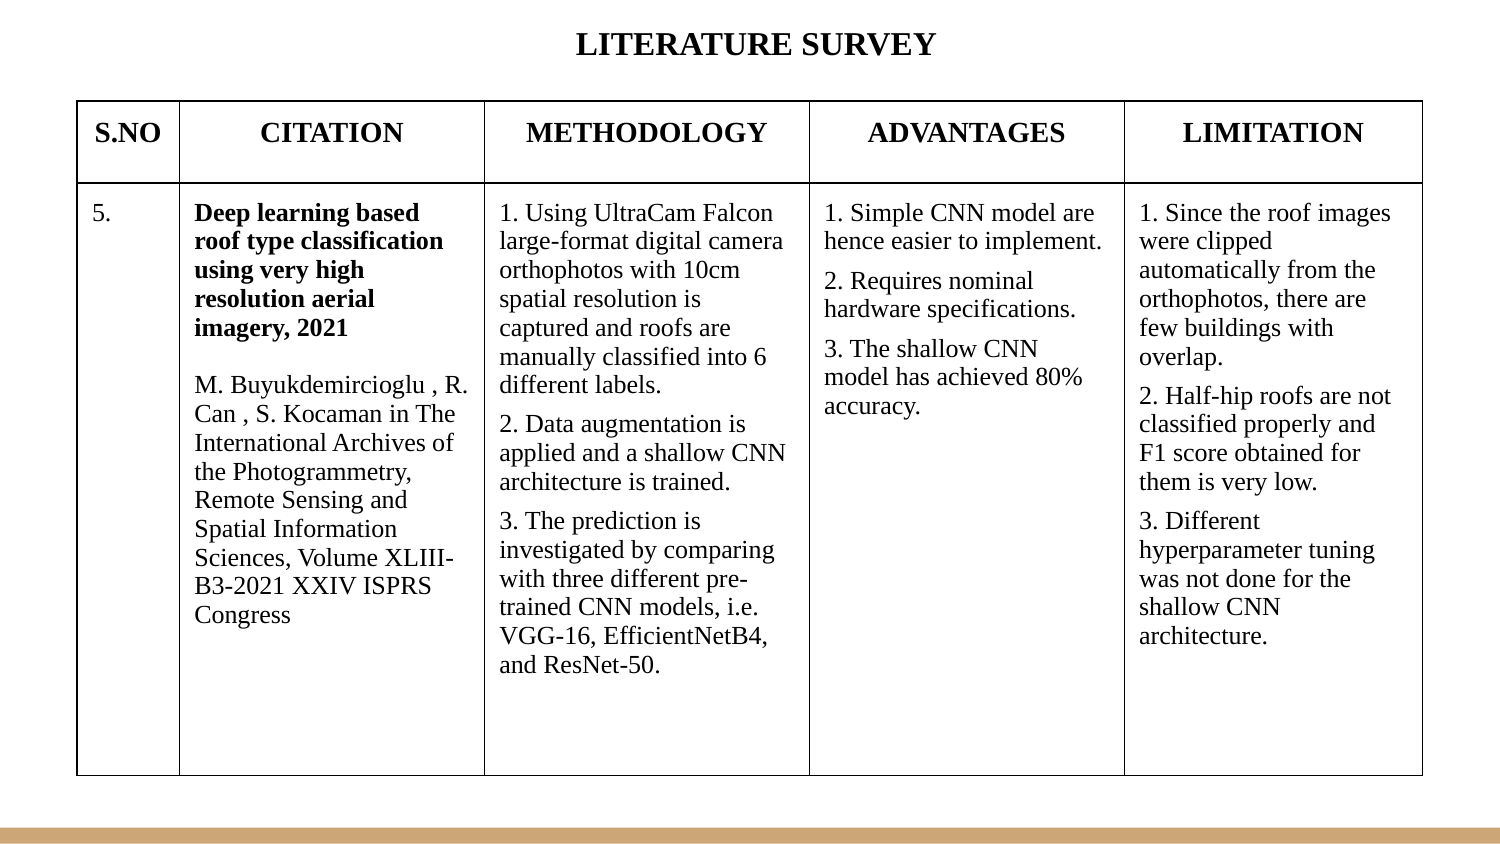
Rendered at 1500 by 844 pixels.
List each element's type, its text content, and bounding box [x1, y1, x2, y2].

table_cell 1. Since the roof images were clipped automatically from the orthophotos, there are few buildings with overlap. 2. Half-hip roofs are not classified properly and F1 score obtained for them is very low. 3. Different hyperparameter tuning was not done for the shallow CNN architecture. [1125, 184, 1422, 775]
table_header ADVANTAGES [810, 102, 1124, 182]
text_box LITERATURE SURVEY [281, 7, 1232, 78]
table_header CITATION [180, 102, 484, 182]
table_cell 5. [78, 184, 179, 775]
table_cell Deep learning based roof type classification using very high resolution aerial imagery, 2021 M. Buyukdemircioglu , R. Can , S. Kocaman in The International Archives of the Photogrammetry, Remote Sensing and Spatial Information Sciences, Volume XLIII-B3-2021 XXIV ISPRS Congress [180, 184, 484, 775]
table_header METHODOLOGY [485, 102, 809, 182]
table_cell 1. Simple CNN model are hence easier to implement. 2. Requires nominal hardware specifications. 3. The shallow CNN model has achieved 80% accuracy. [810, 184, 1124, 775]
table_cell 1. Using UltraCam Falcon large-format digital camera orthophotos with 10cm spatial resolution is captured and roofs are manually classified into 6 different labels. 2. Data augmentation is applied and a shallow CNN architecture is trained. 3. The prediction is investigated by comparing with three different pre-trained CNN models, i.e. VGG-16, EfficientNetB4, and ResNet-50. [485, 184, 809, 775]
table_header S.NO [78, 102, 179, 182]
table_header LIMITATION [1125, 102, 1422, 182]
